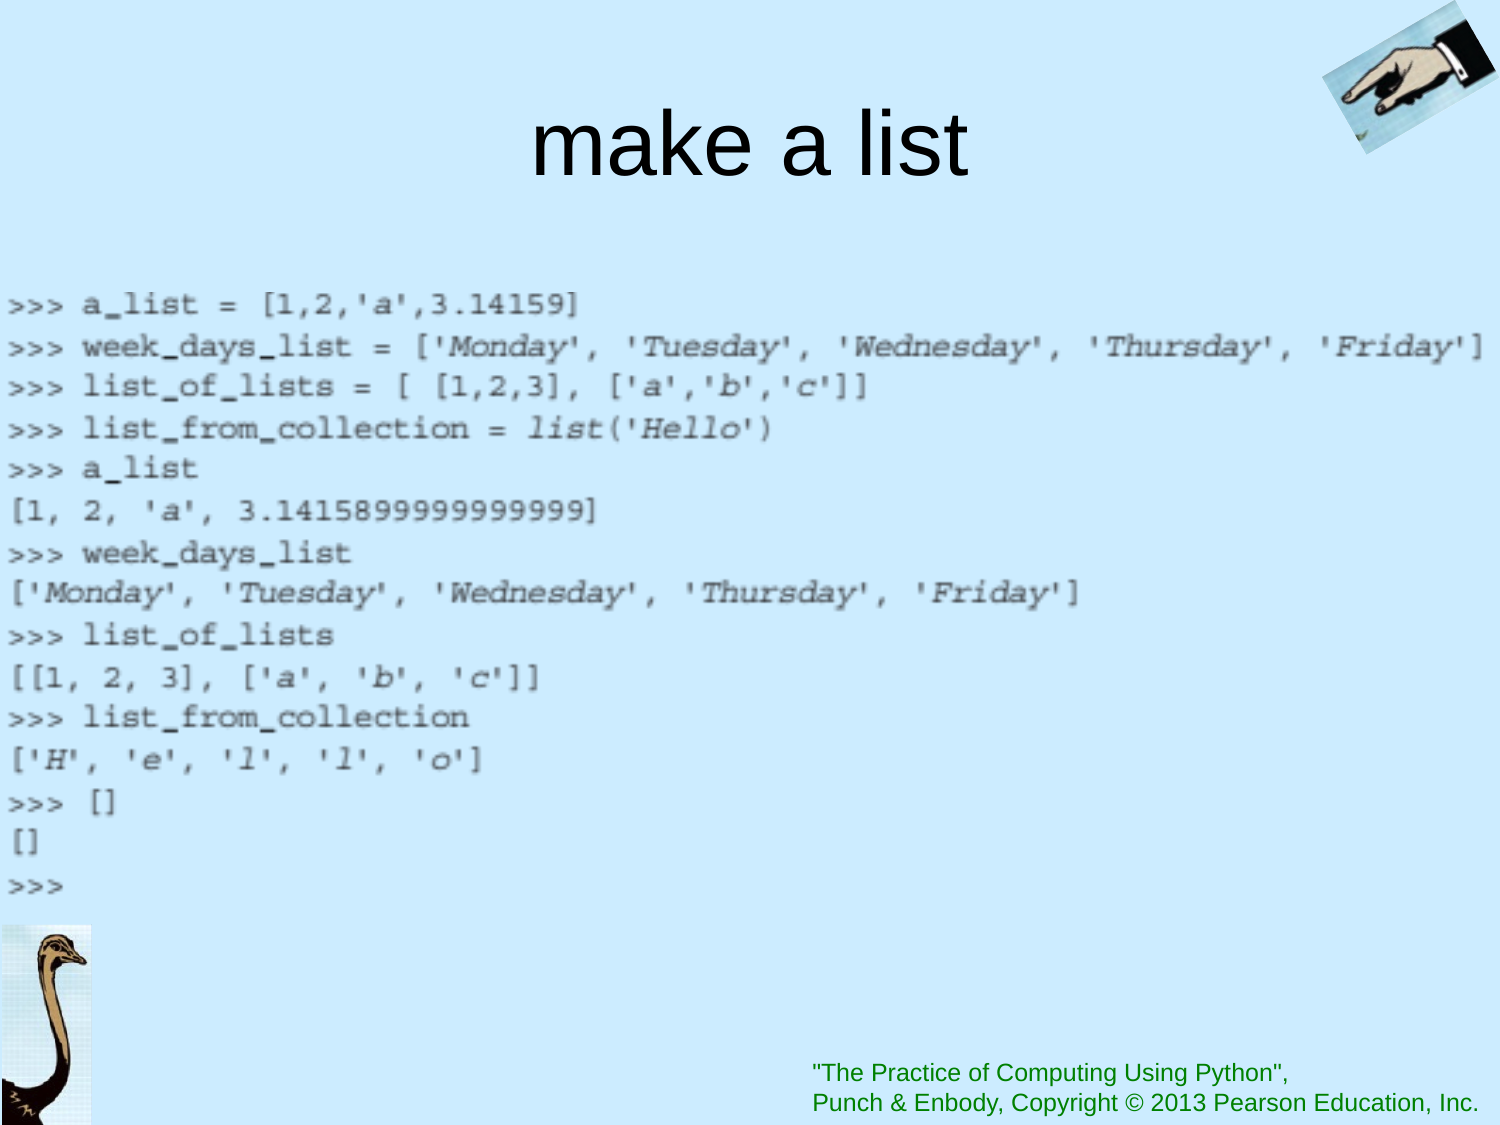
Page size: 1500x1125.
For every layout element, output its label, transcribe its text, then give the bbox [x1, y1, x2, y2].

picture [2, 1006, 92, 1125]
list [0, 187, 1488, 1006]
picture [1378, 0, 1499, 120]
title make a list [75, 45, 1425, 185]
